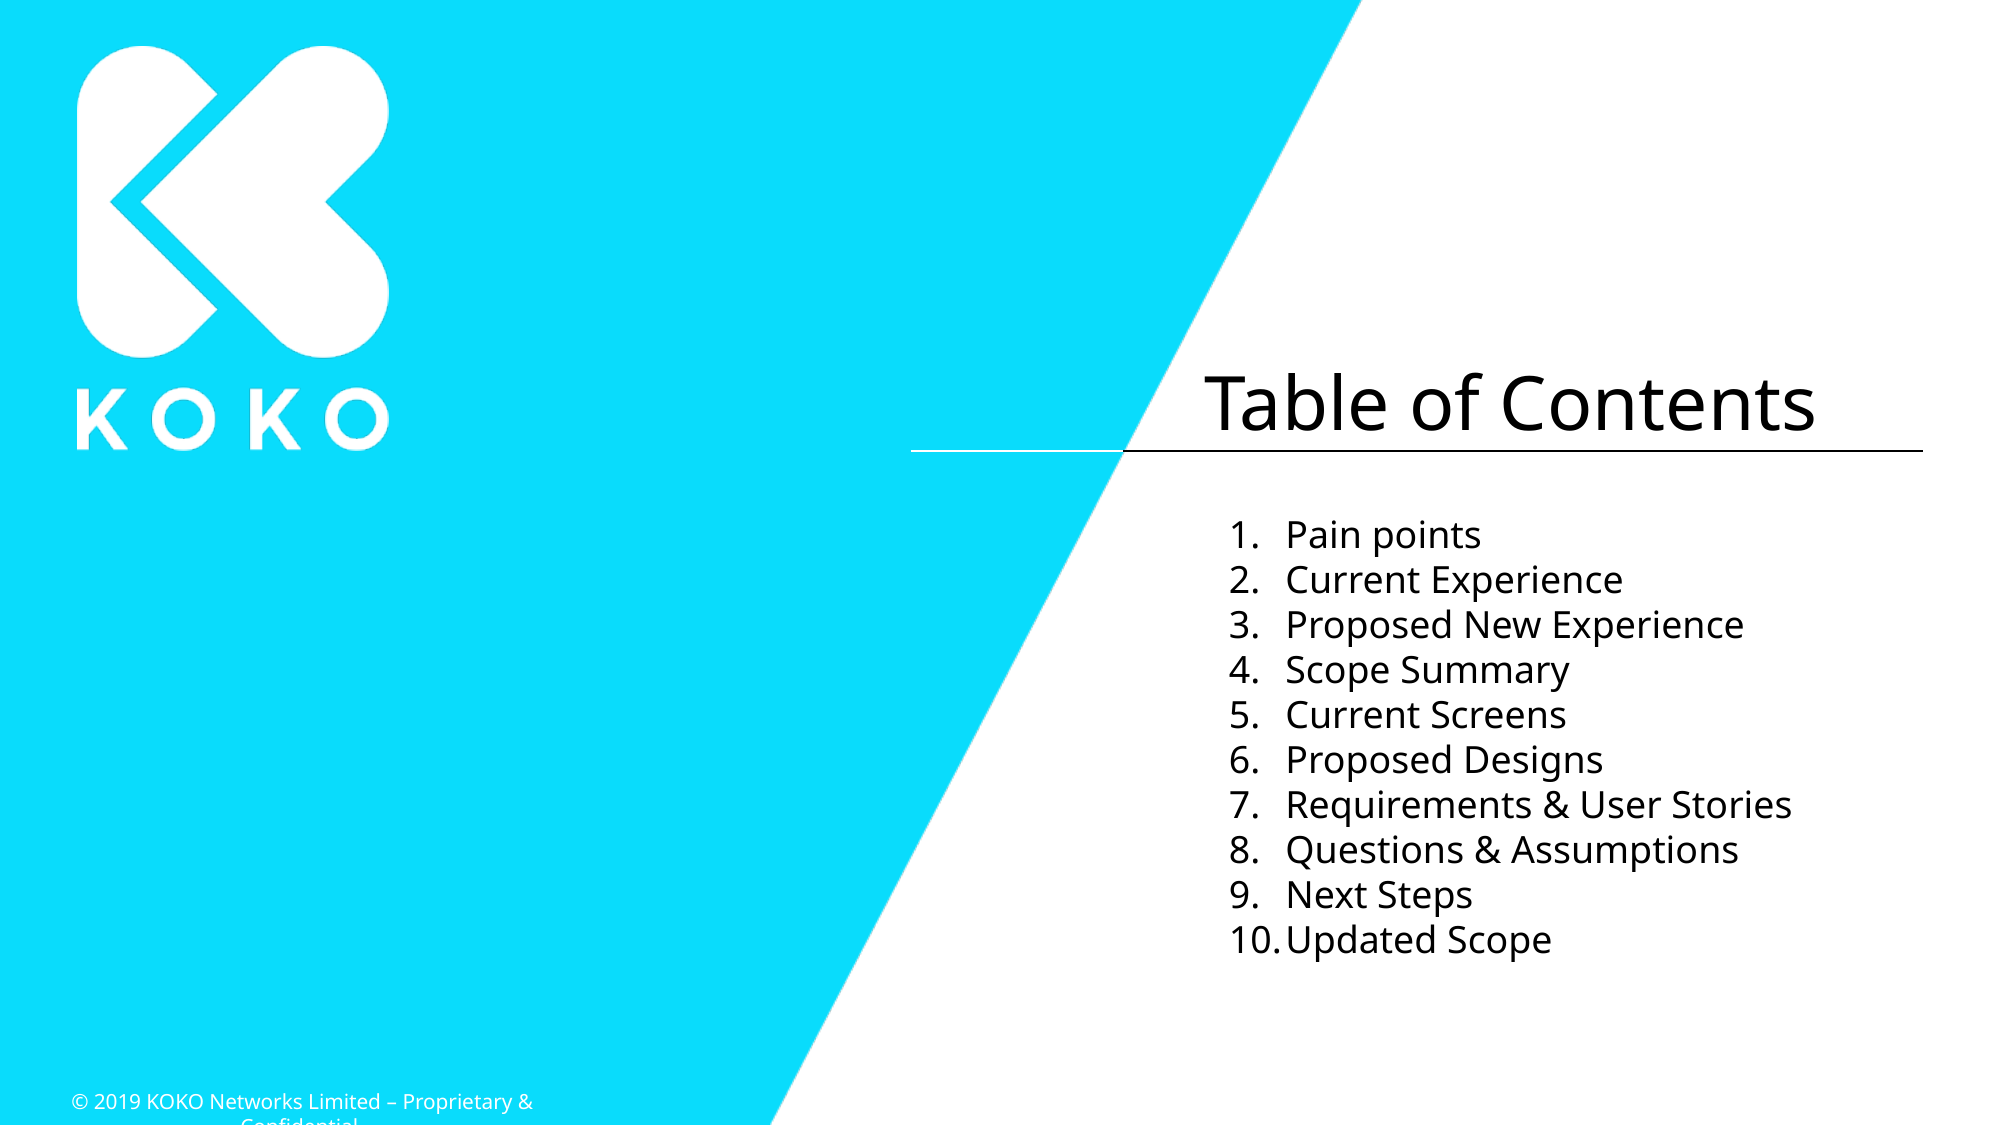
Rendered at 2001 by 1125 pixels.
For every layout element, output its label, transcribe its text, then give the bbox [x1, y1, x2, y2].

subtitle Pain points Current Experience Proposed New Experience Scope Summary Current Screens Proposed Designs Requirements & User Stories Questions & Assumptions Next Steps Updated Scope [1195, 503, 1923, 1073]
picture [0, 0, 2001, 1125]
